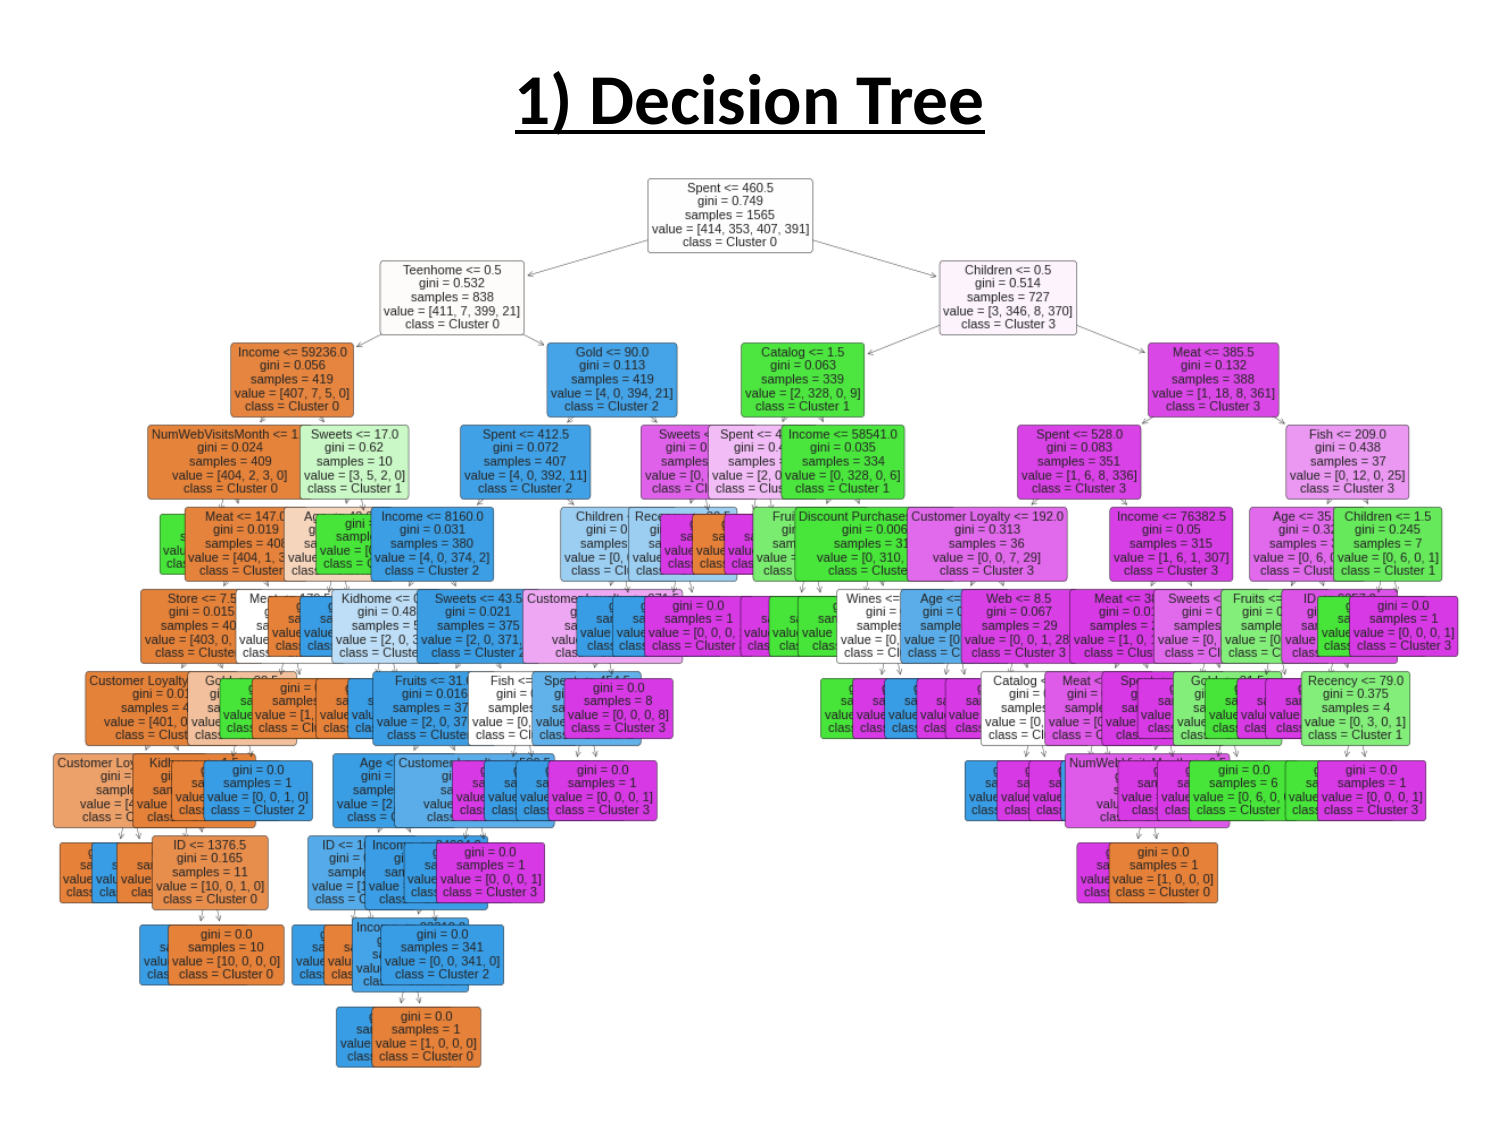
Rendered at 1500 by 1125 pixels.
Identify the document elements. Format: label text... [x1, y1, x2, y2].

title 1) Decision Tree [75, 45, 1425, 162]
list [46, 163, 1466, 1091]
